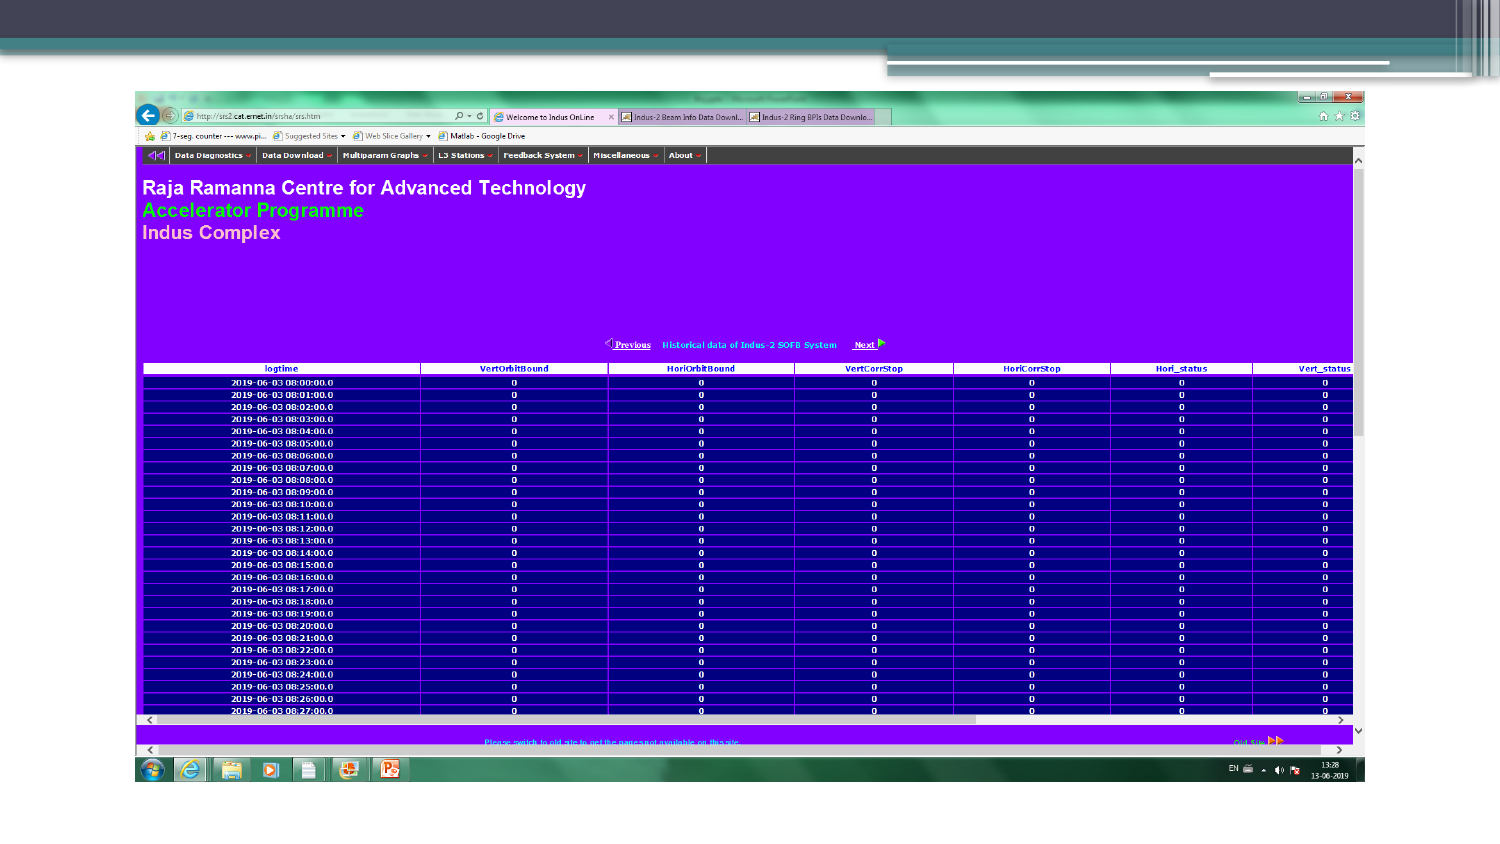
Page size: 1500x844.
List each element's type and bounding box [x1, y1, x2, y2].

picture [135, 90, 1365, 783]
